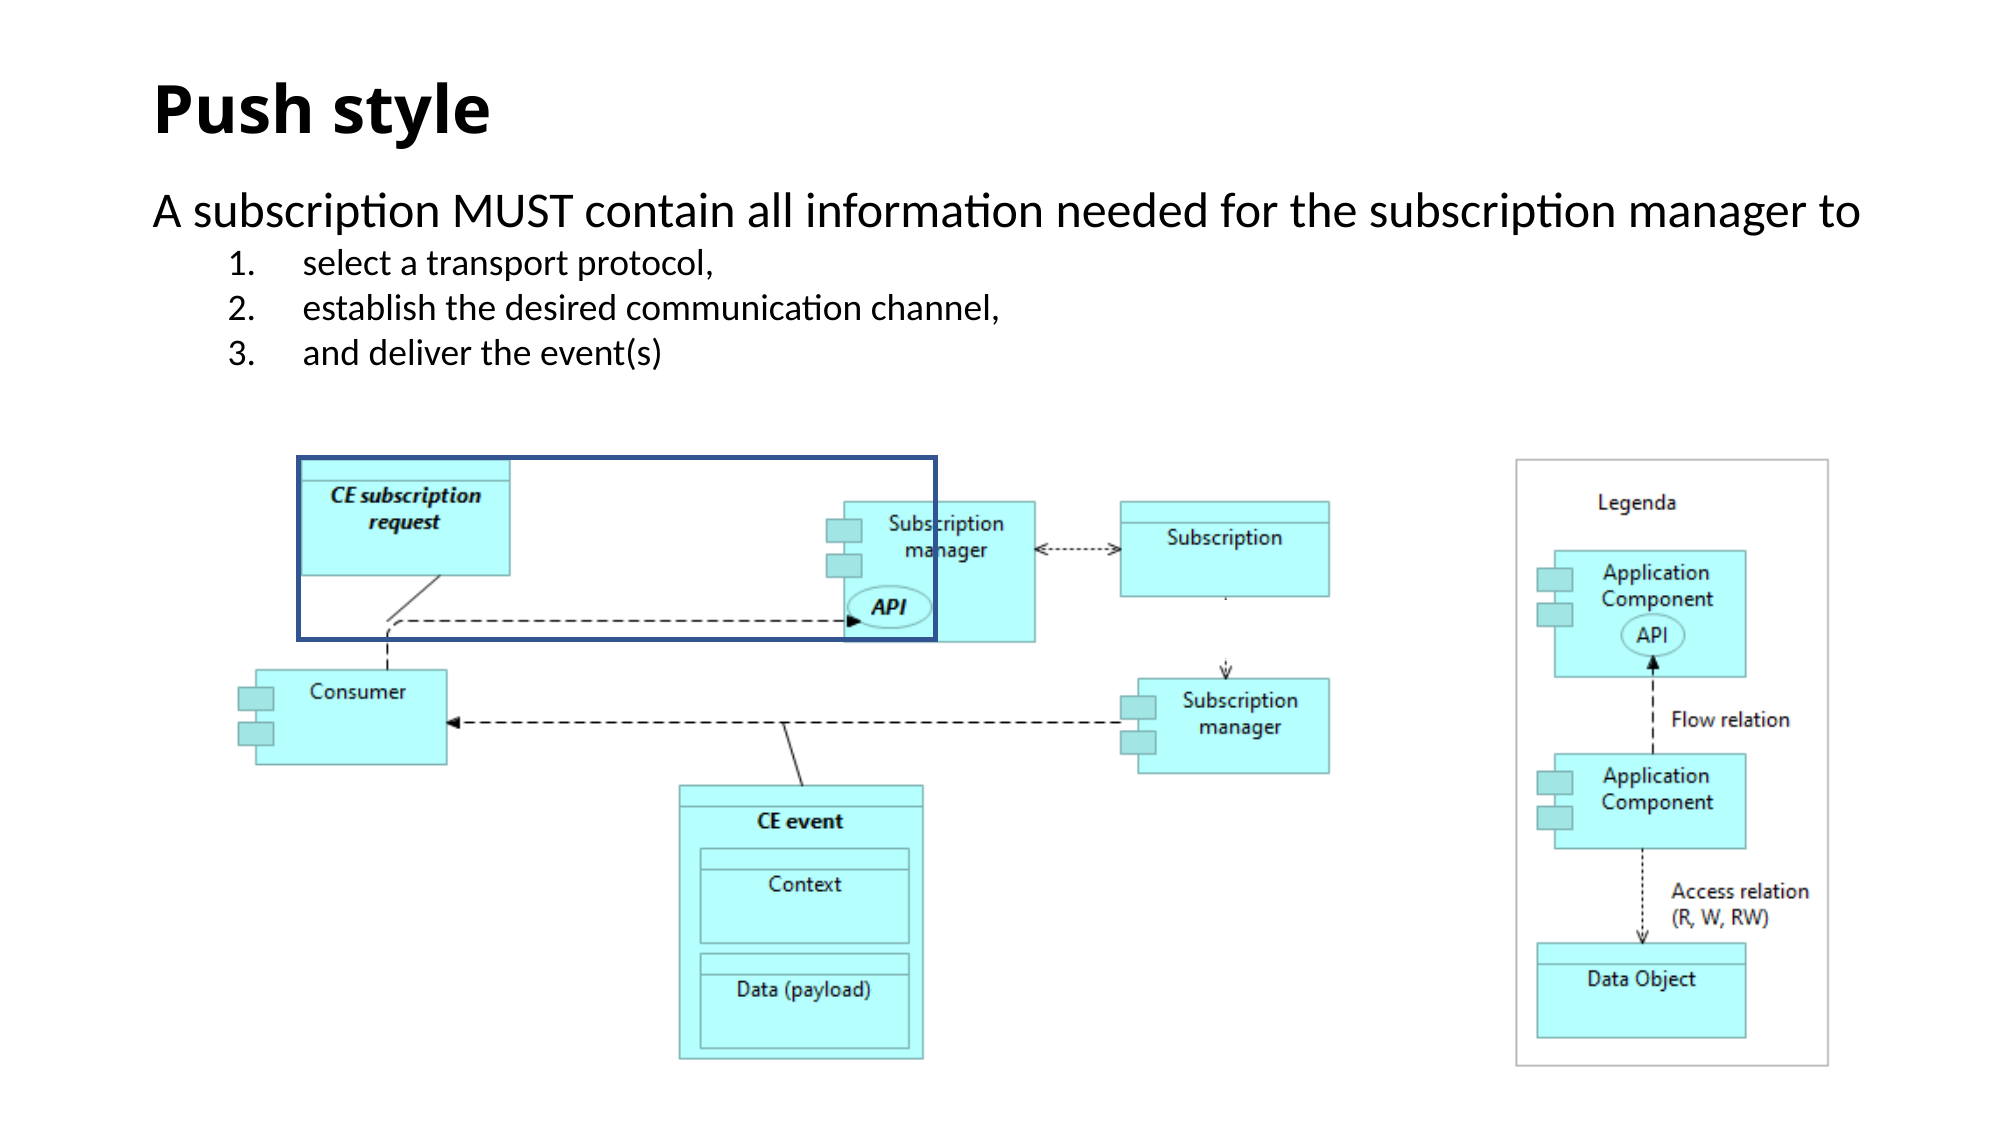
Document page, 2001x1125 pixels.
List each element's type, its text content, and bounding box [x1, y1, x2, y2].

picture [181, 426, 1859, 1095]
title Push style [137, 59, 1863, 164]
text_box A subscription MUST contain all information needed for the subscription manager to select a transport protocol, establish the desired communication channel, and deliver the event(s) [62, 170, 1879, 380]
